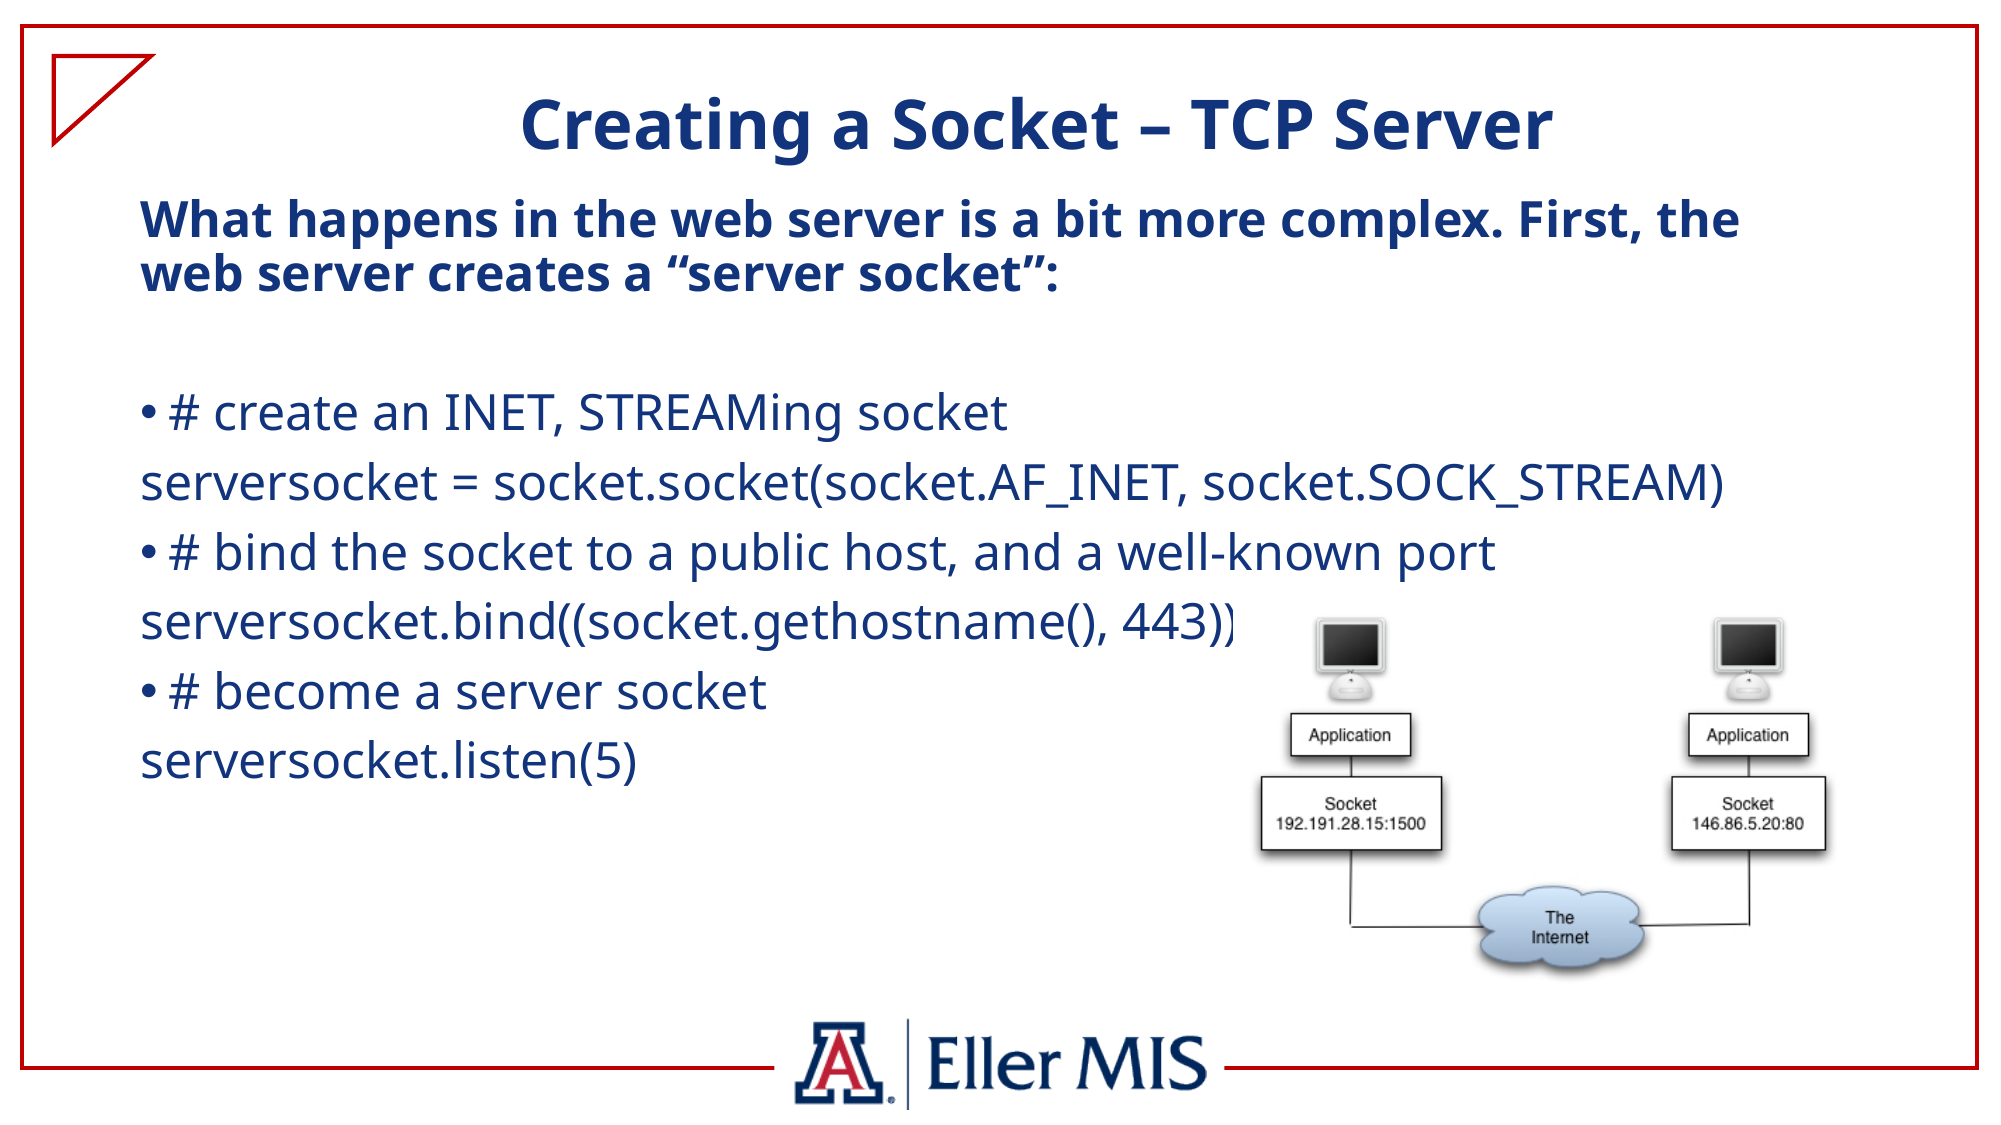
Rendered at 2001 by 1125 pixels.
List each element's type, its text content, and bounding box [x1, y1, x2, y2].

list What happens in the web server is a bit more complex. First, the web server creates a “server socket”: # create an INET, STREAMing socket serversocket = socket.socket(socket.AF_INET, socket.SOCK_STREAM) # bind the socket to a public host, and a well-known port serversocket.bind((socket.gethostname(), 443)) # become a server socket serversocket.listen(5) [125, 186, 1838, 901]
picture [1233, 598, 1853, 1001]
picture [792, 1018, 1207, 1110]
title Creating a Socket – TCP Server [390, 59, 1685, 186]
